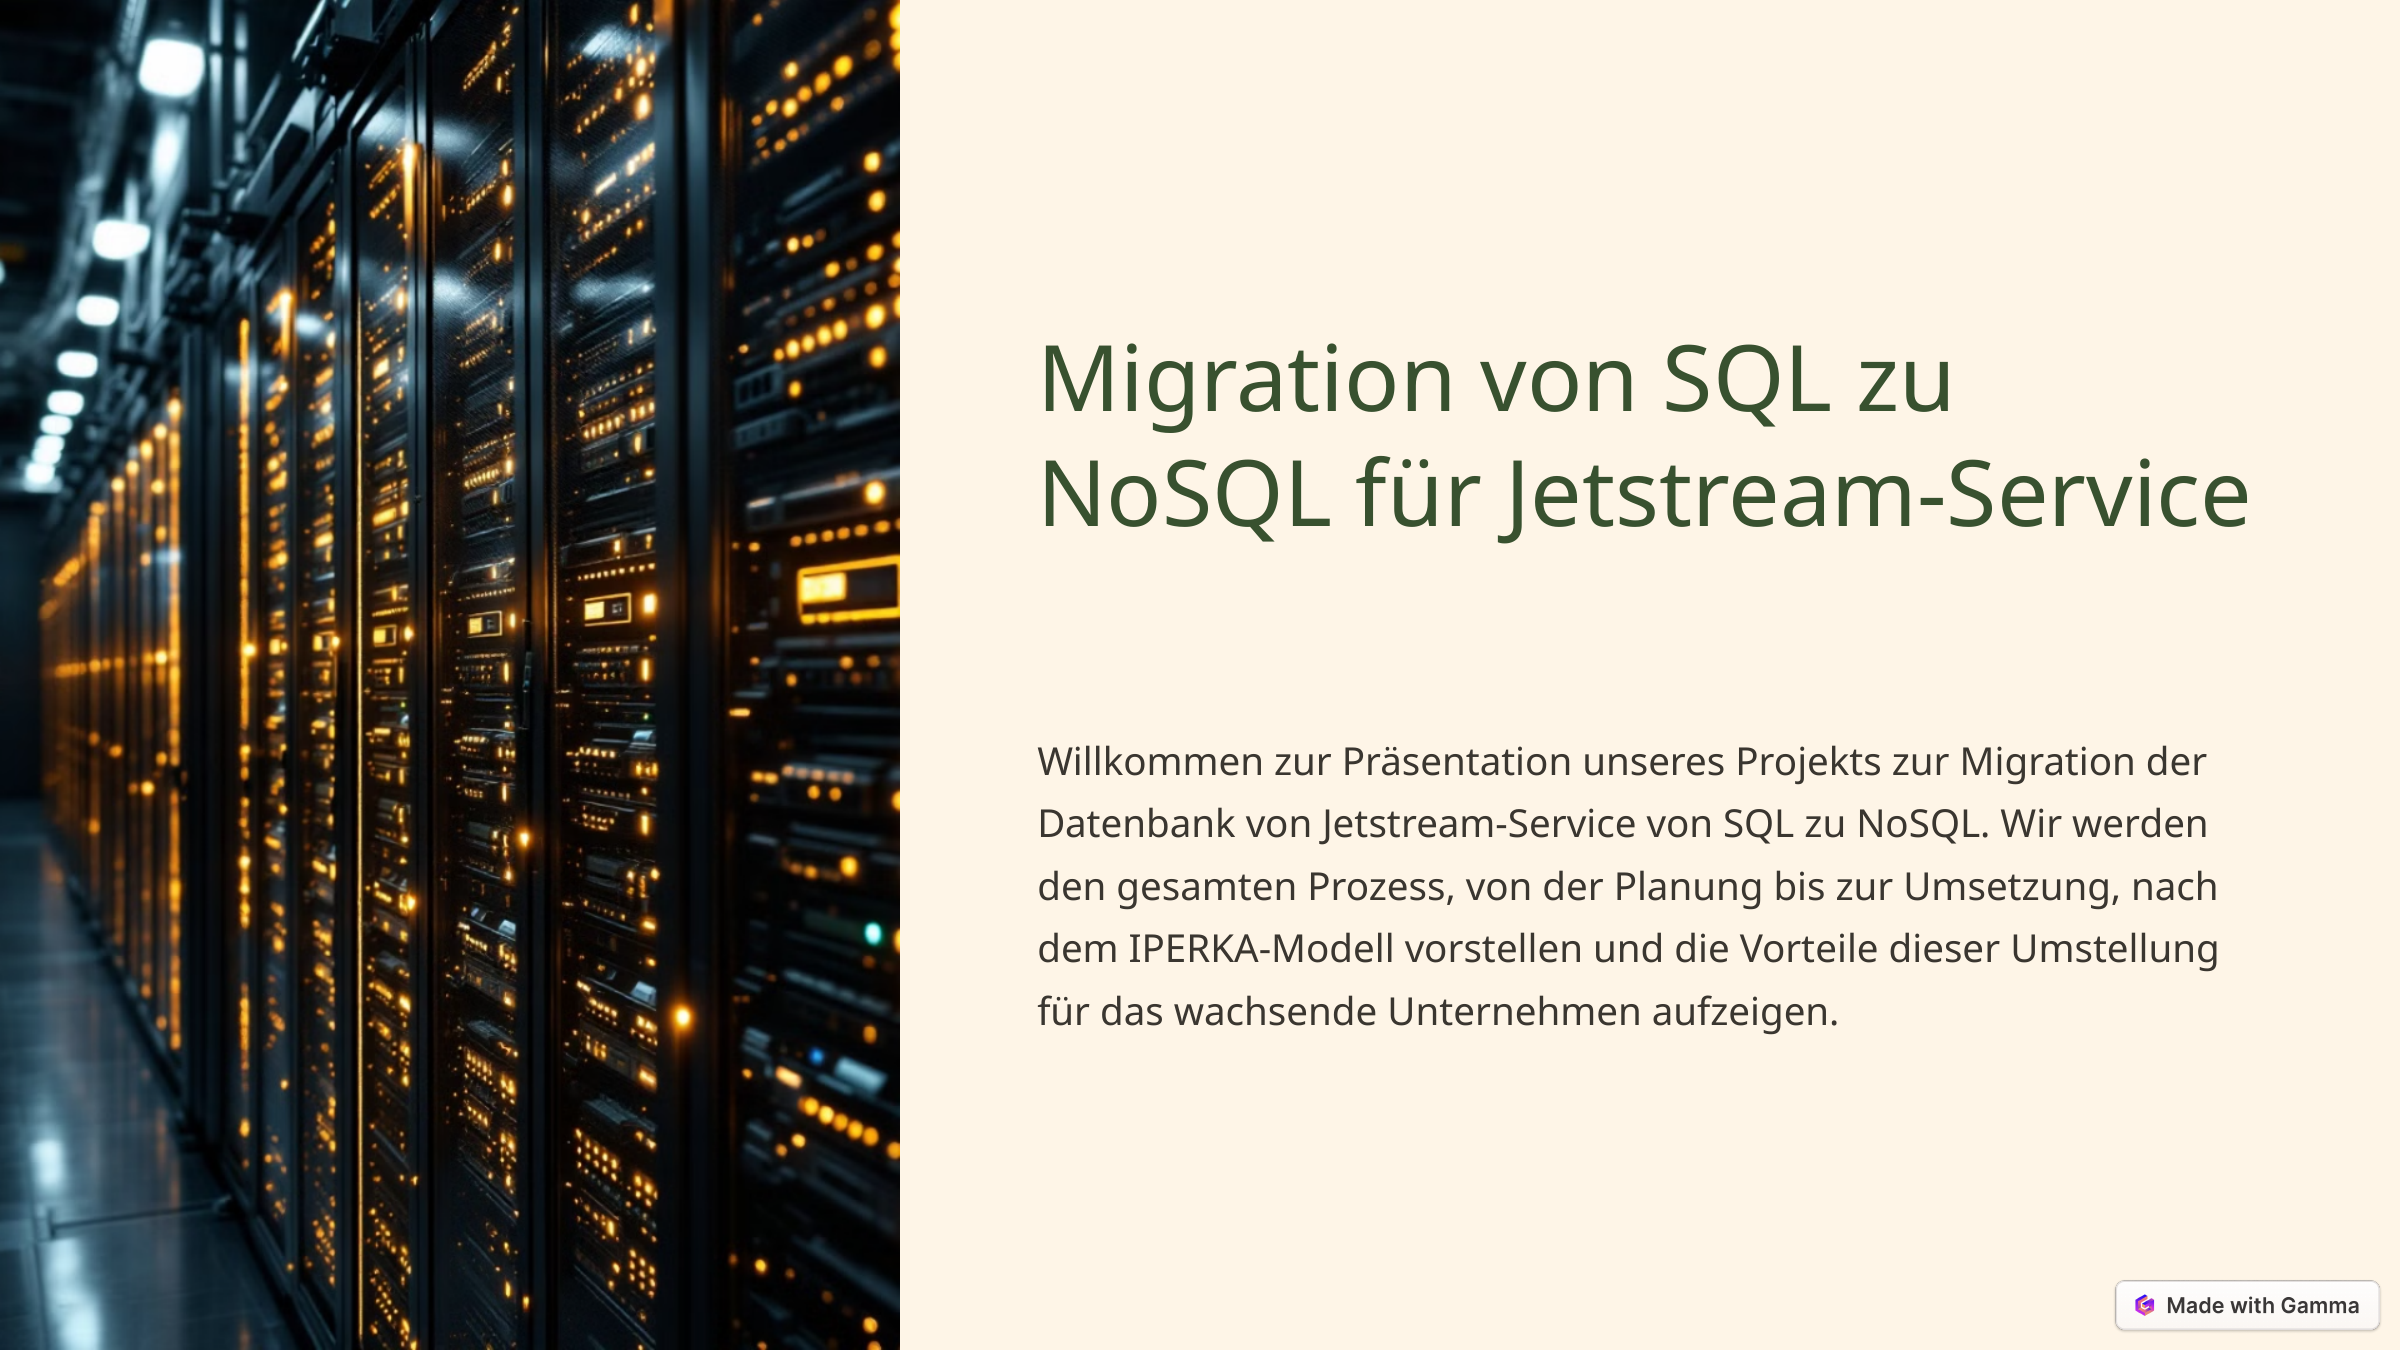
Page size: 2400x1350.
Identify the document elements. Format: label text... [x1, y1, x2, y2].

picture [0, 0, 900, 1350]
picture [2106, 1271, 2389, 1339]
text_box Willkommen zur Präsentation unseres Projekts zur Migration der Datenbank von Jetstream-Service von SQL zu NoSQL. Wir werden den gesamten Prozess, von der Planung bis zur Umsetzung, nach dem IPERKA-Modell vorstellen und die Vorteile dieser Umstellung für das wachsende Unternehmen aufzeigen. [1037, 720, 2263, 1035]
text_box Migration von SQL zu NoSQL für Jetstream-Service [1037, 315, 2263, 662]
